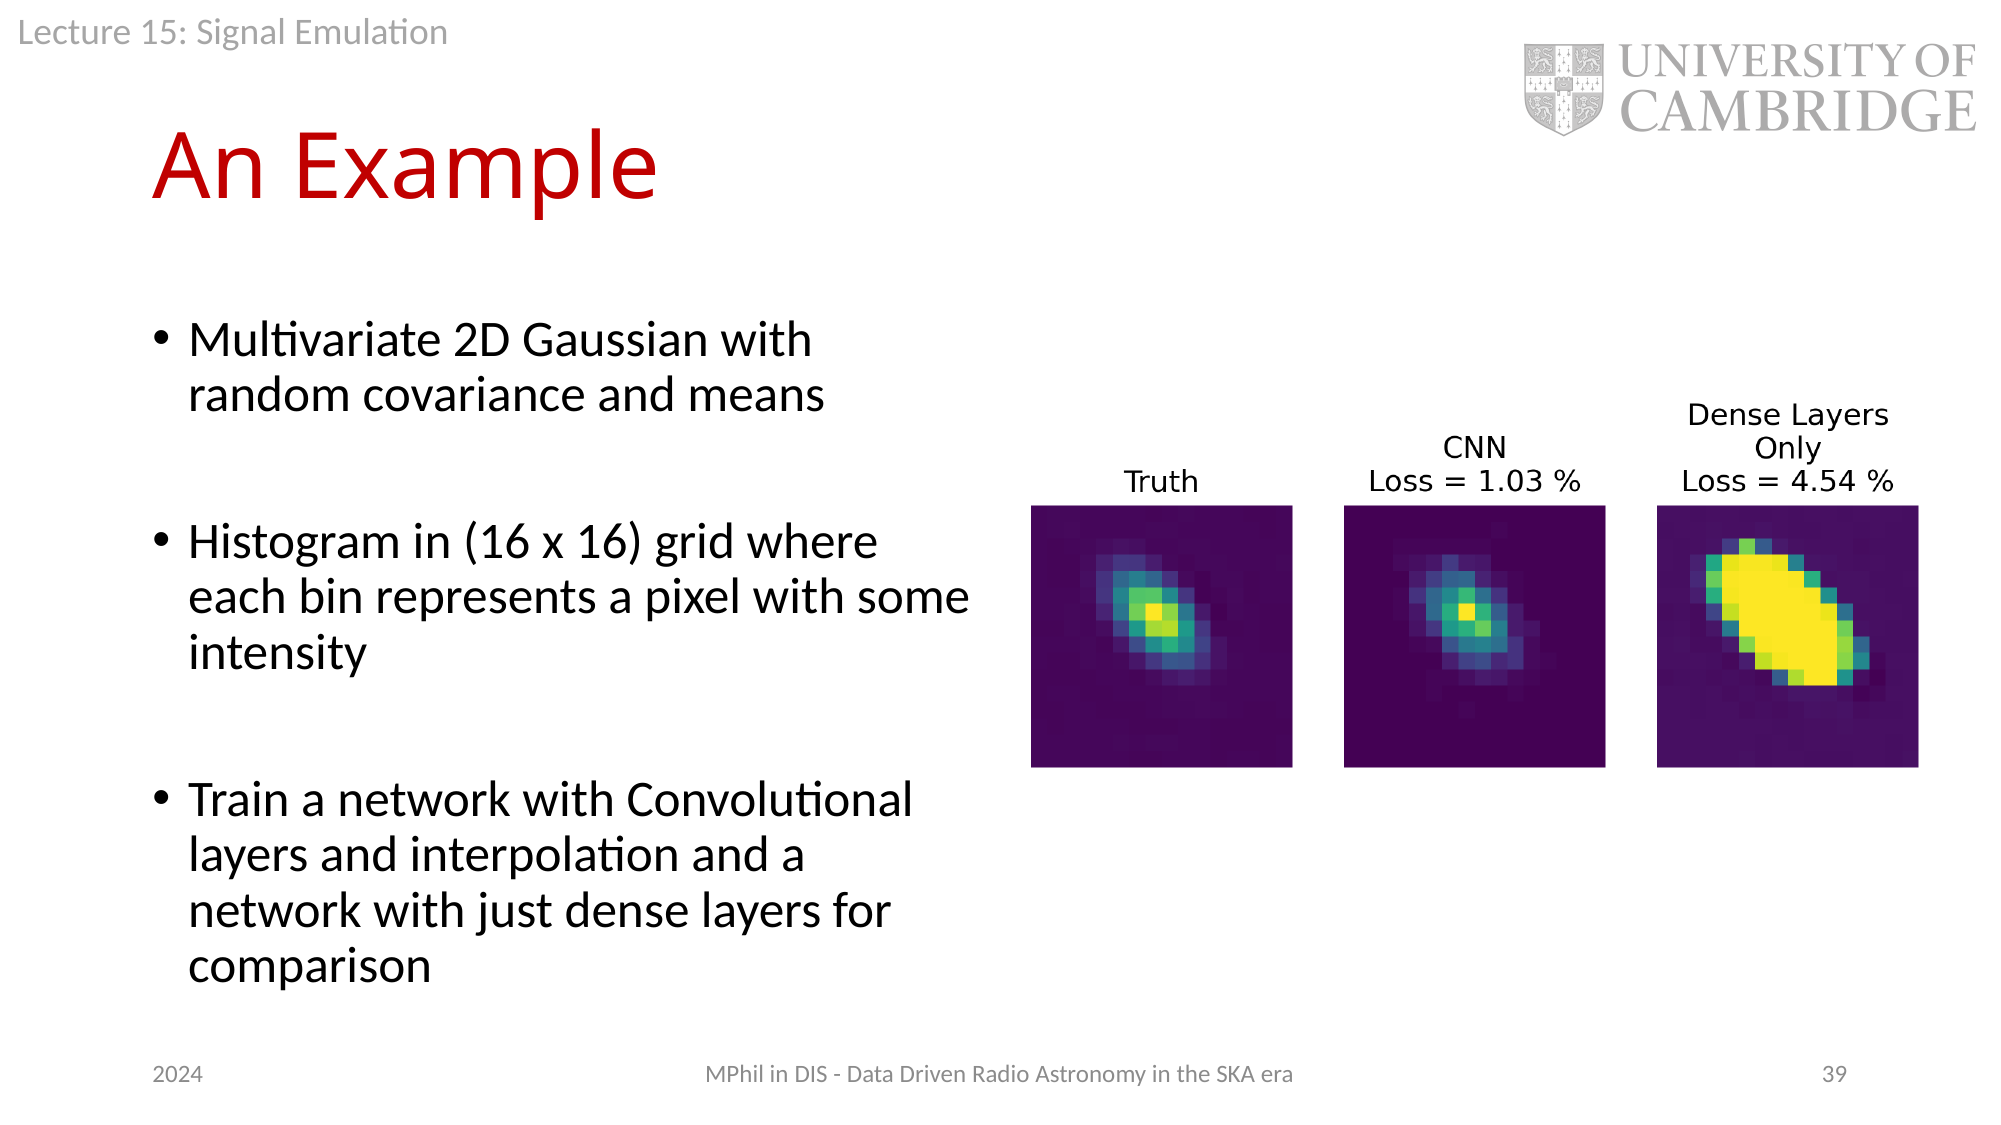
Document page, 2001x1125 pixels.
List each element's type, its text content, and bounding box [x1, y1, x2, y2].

slide_number 39 [1412, 1042, 1863, 1103]
footer MPhil in DIS - Data Driven Radio Astronomy in the SKA era [662, 1042, 1338, 1103]
title An Example [137, 59, 1863, 278]
picture [1013, 384, 1936, 785]
list Multivariate 2D Gaussian with random covariance and means Histogram in (16 x 16) grid where each bin represents a pixel with some intensity Train a network with Convolutional layers and interpolation and a network with just dense layers for comparison [137, 304, 1000, 1008]
slide_number 2024 [137, 1042, 588, 1103]
